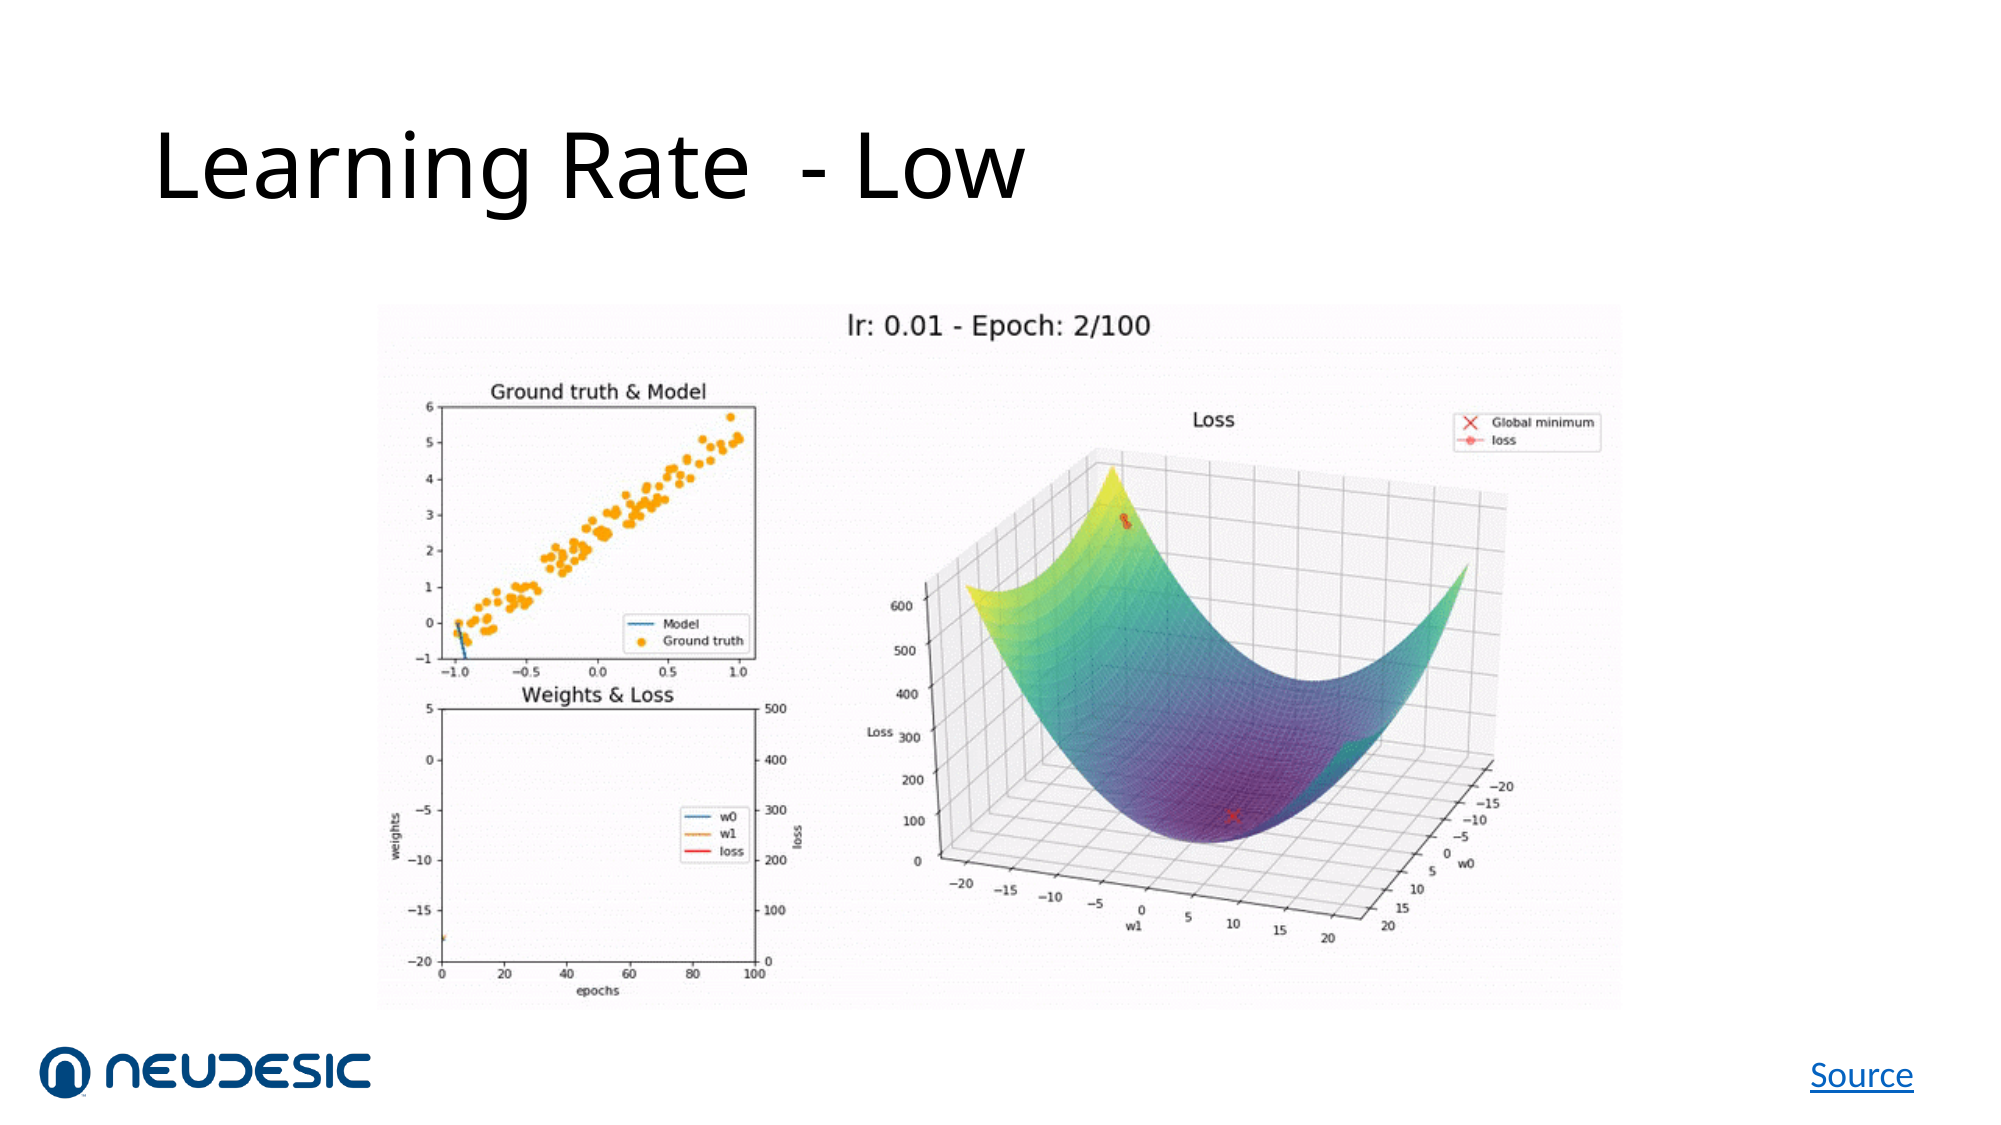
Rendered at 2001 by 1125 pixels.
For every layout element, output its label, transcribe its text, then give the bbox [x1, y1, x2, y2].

text_box Source [1795, 1042, 1930, 1103]
picture [32, 1045, 377, 1099]
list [375, 299, 1625, 1014]
title Learning Rate - Low [137, 59, 1863, 278]
